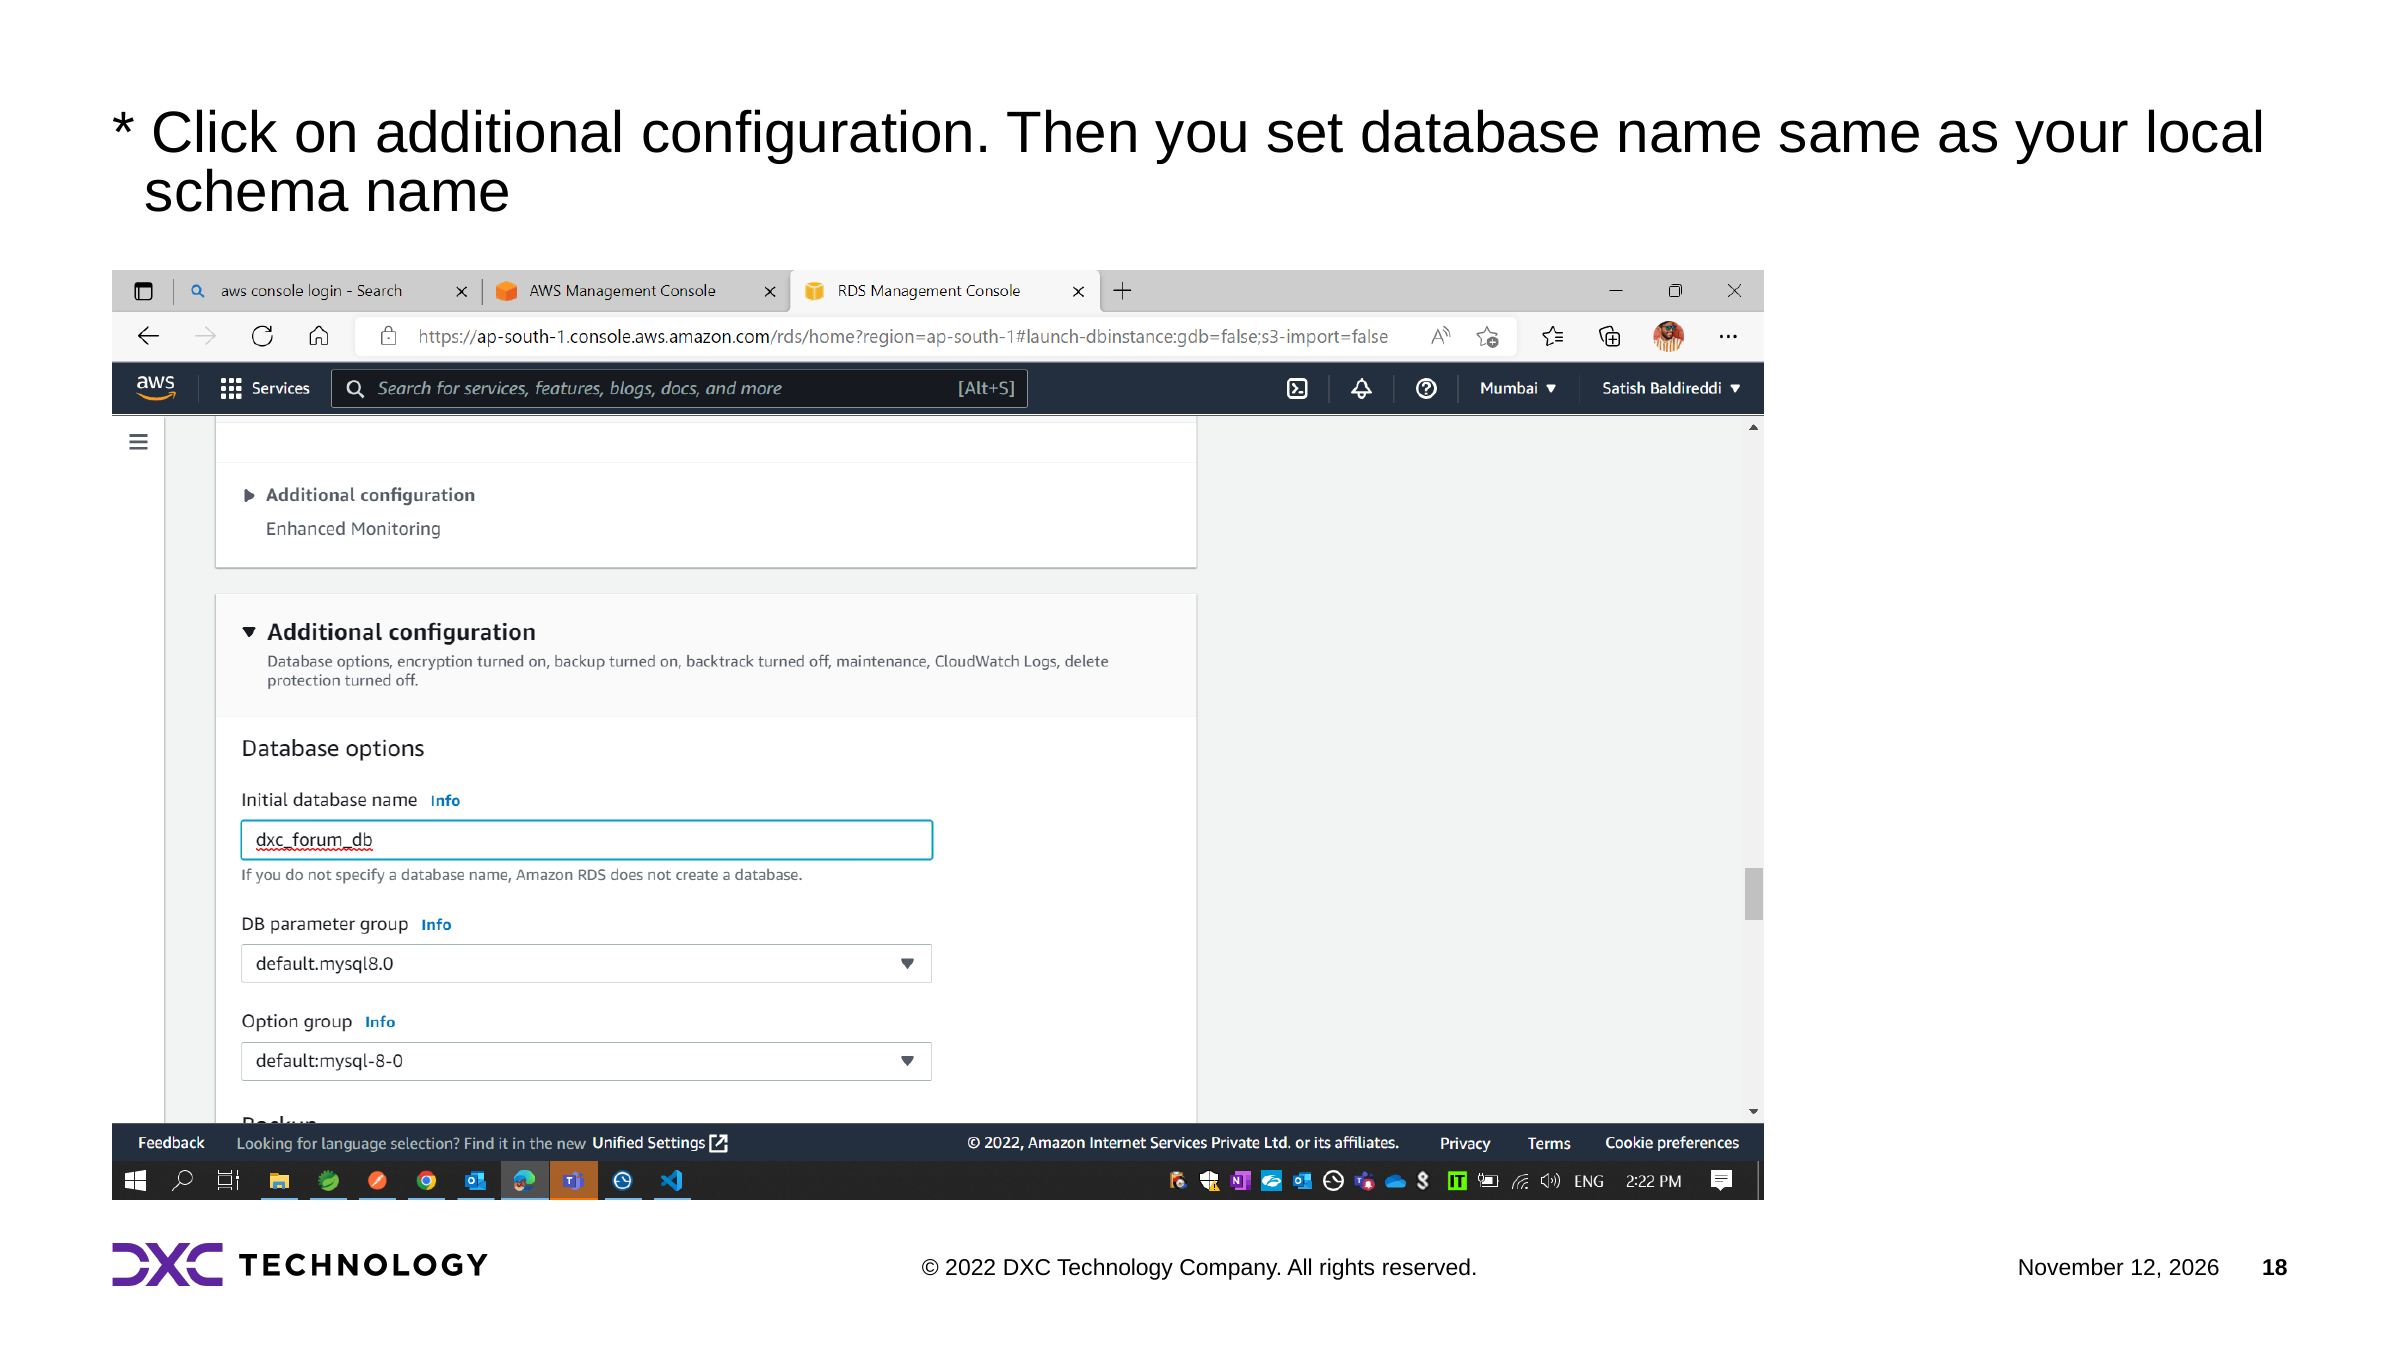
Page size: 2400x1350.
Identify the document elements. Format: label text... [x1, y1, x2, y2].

title * Click on additional configuration. Then you set database name same as your local schema name [112, 104, 2288, 338]
picture [112, 270, 1764, 1200]
picture [112, 1243, 488, 1286]
